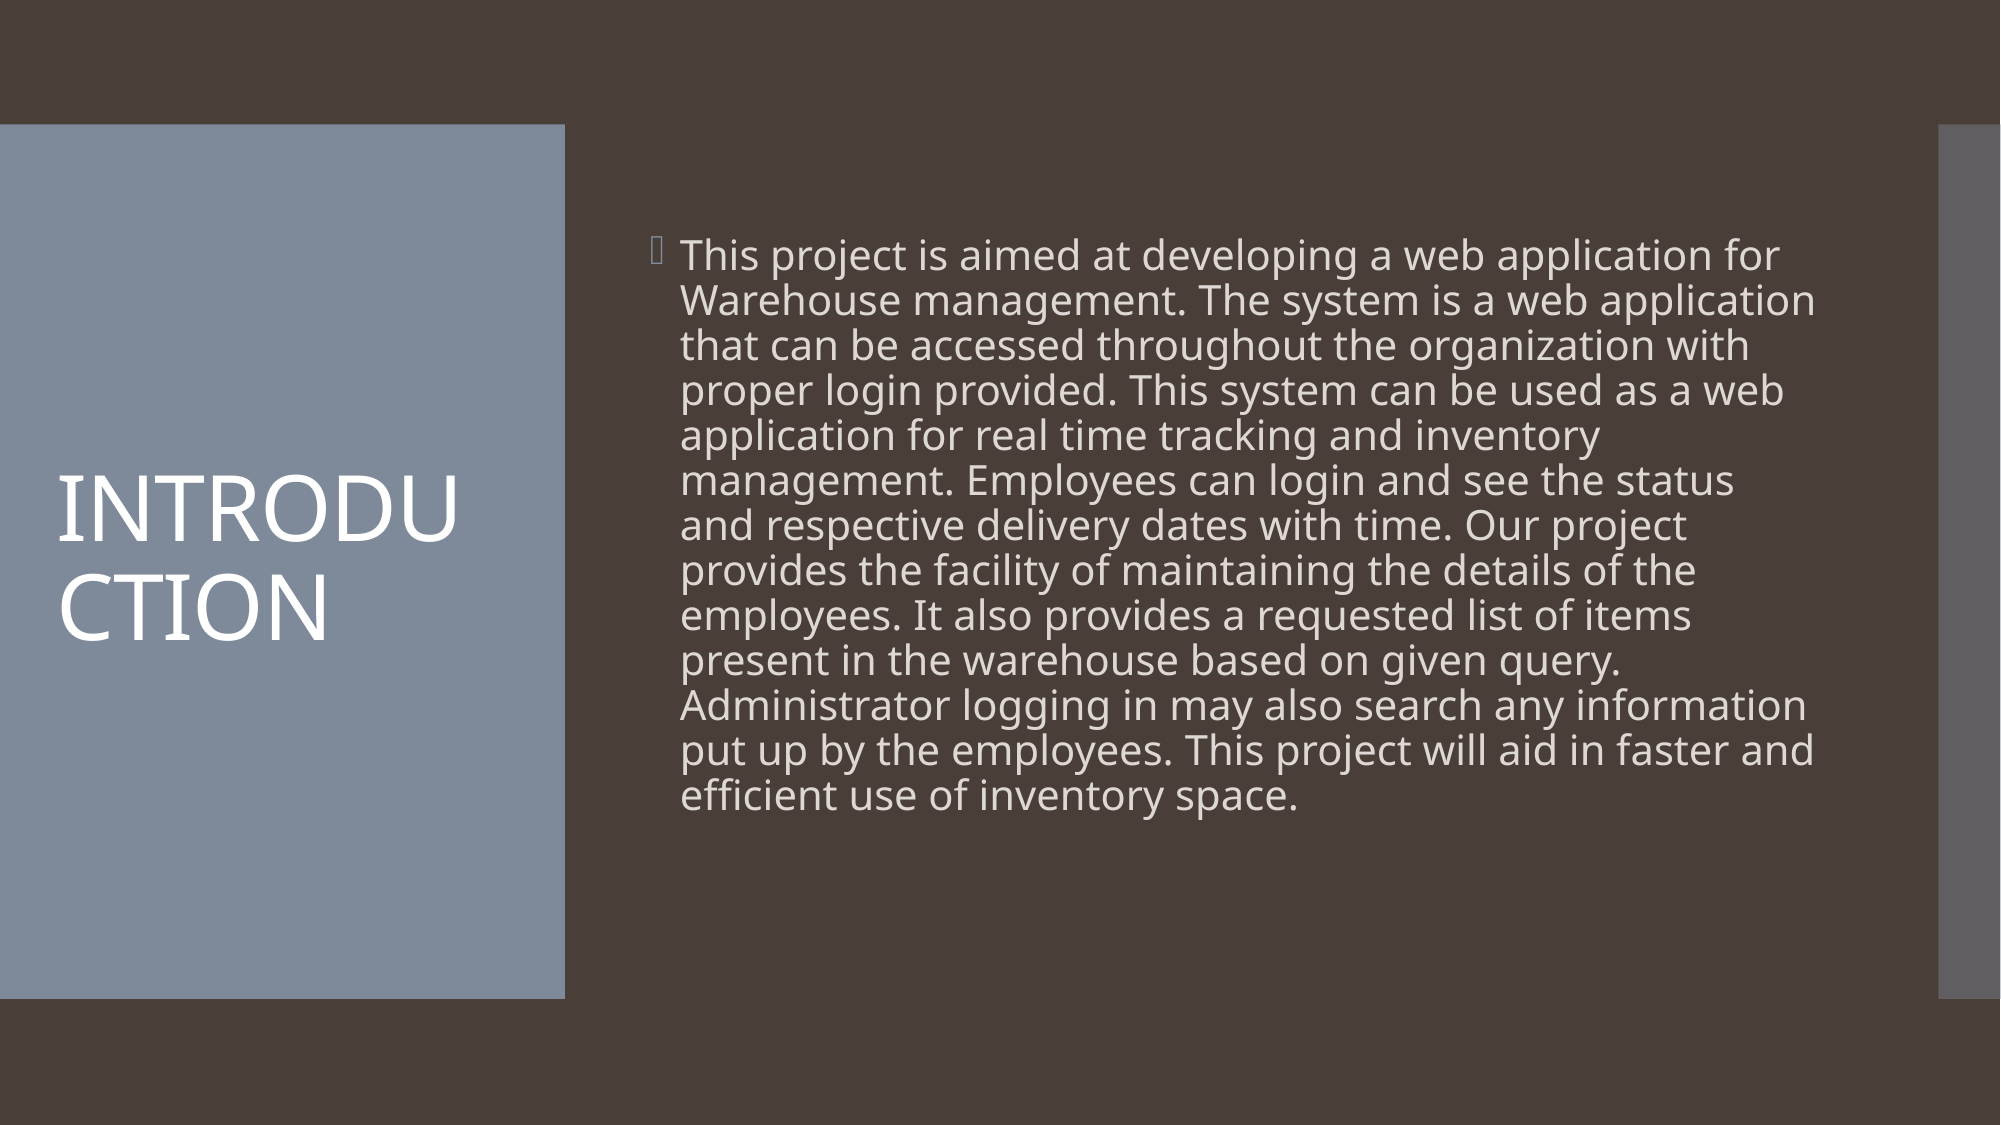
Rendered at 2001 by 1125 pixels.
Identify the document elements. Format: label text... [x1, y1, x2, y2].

title INTRODUCTION [41, 184, 525, 940]
list This project is aimed at developing a web application for Warehouse management. The system is a web application that can be accessed throughout the organization with proper login provided. This system can be used as a web application for real time tracking and inventory management. Employees can login and see the status and respective delivery dates with time. Our project provides the facility of maintaining the details of the employees. It also provides a requested list of items present in the warehouse based on given query. Administrator logging in may also search any information put up by the employees. This project will aid in faster and efficient use of inventory space. [634, 141, 1835, 982]
